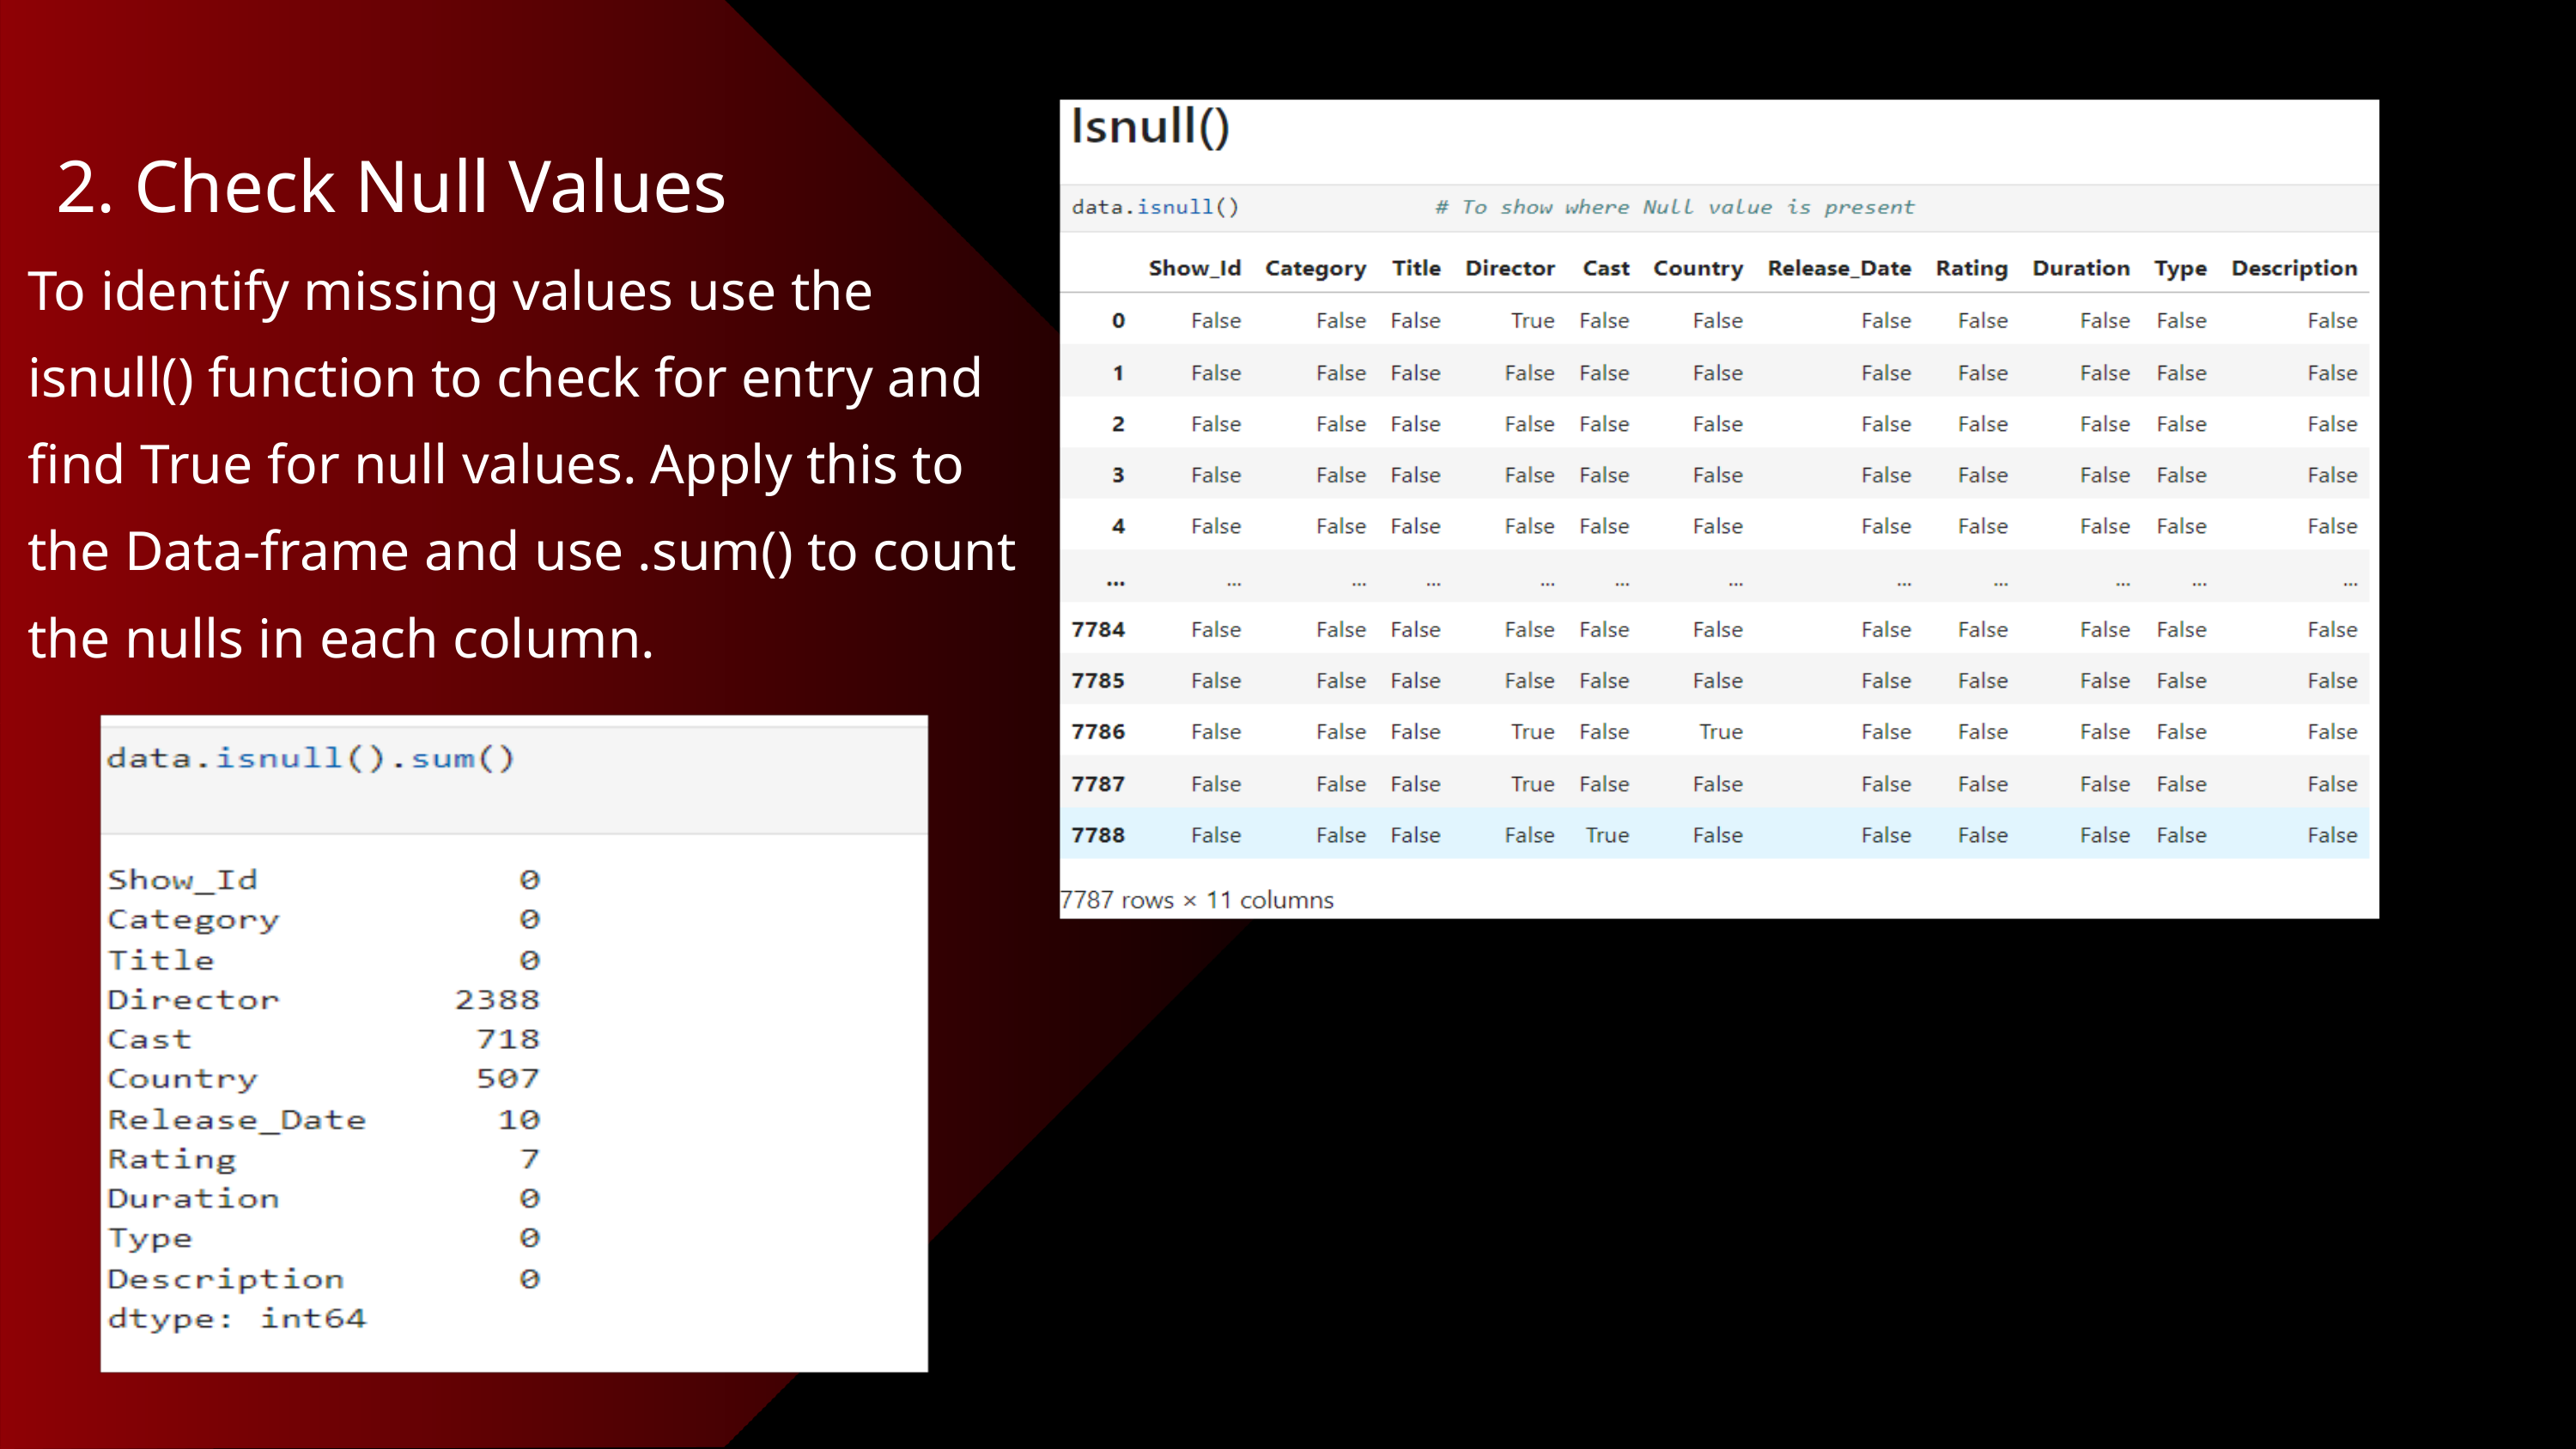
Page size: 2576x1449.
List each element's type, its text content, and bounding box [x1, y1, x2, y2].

picture [1057, 97, 2384, 922]
text_box To identify missing values use the isnull() function to check for entry and find True for null values. Apply this to the Data-frame and use .sum() to count the nulls in each column. [27, 233, 1025, 669]
text_box [0, 0, 1449, 1449]
text_box 2. Check Null Values [56, 71, 969, 227]
picture [96, 712, 934, 1377]
